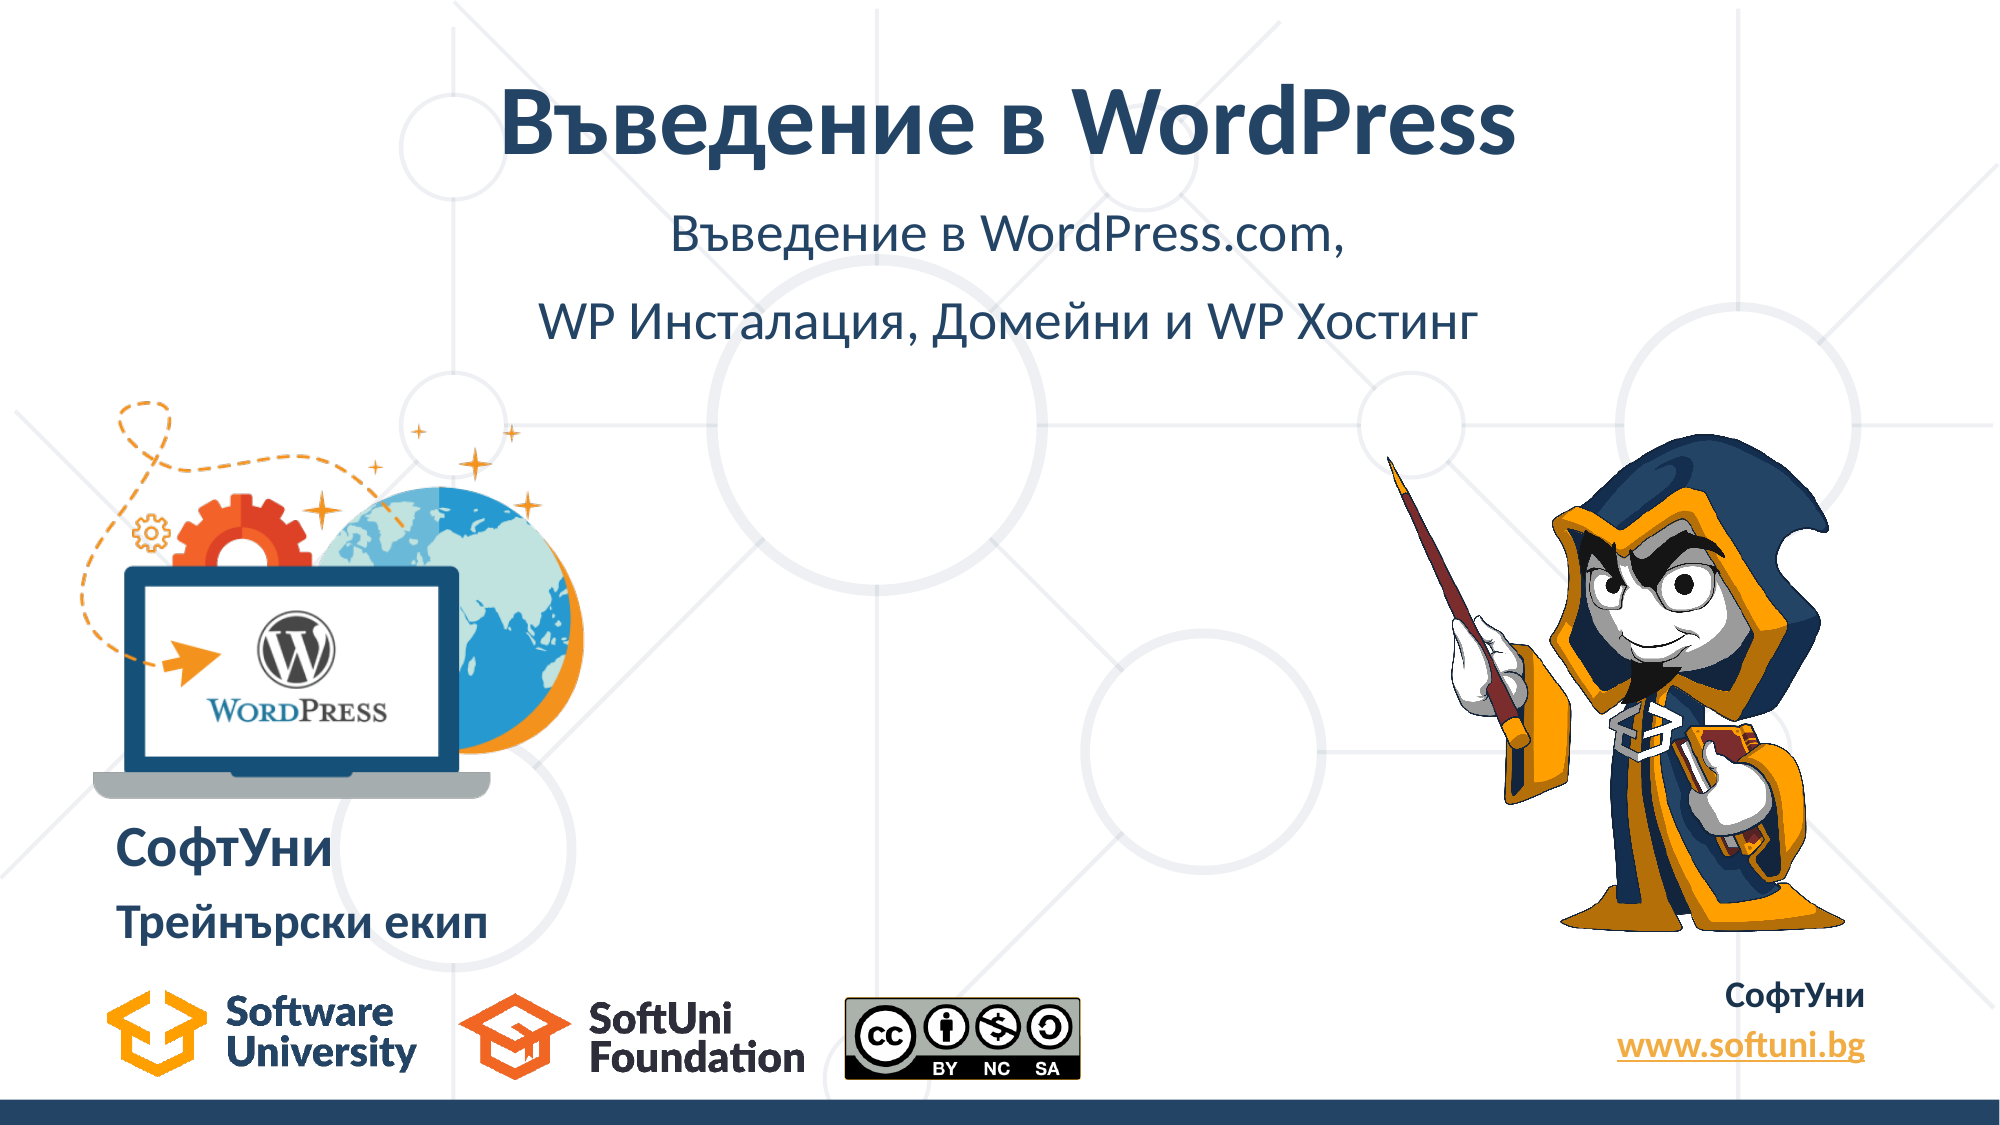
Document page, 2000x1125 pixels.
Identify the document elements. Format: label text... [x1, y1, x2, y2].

picture [107, 990, 211, 1077]
picture [49, 387, 632, 841]
picture [458, 993, 804, 1080]
title Въведение в WordPress [109, 41, 1908, 187]
subtitle Въведение в WordPress.com, WP Инсталация, Домейни и WP Хостинг [109, 187, 1908, 359]
list СофтУни [1387, 962, 1872, 1012]
list www.softuni.bg [1387, 1012, 1872, 1070]
picture [221, 990, 417, 1077]
picture [1369, 389, 1890, 953]
list СофтУни [110, 849, 595, 880]
list Трейнърски екип [110, 880, 595, 954]
picture [845, 997, 1081, 1079]
